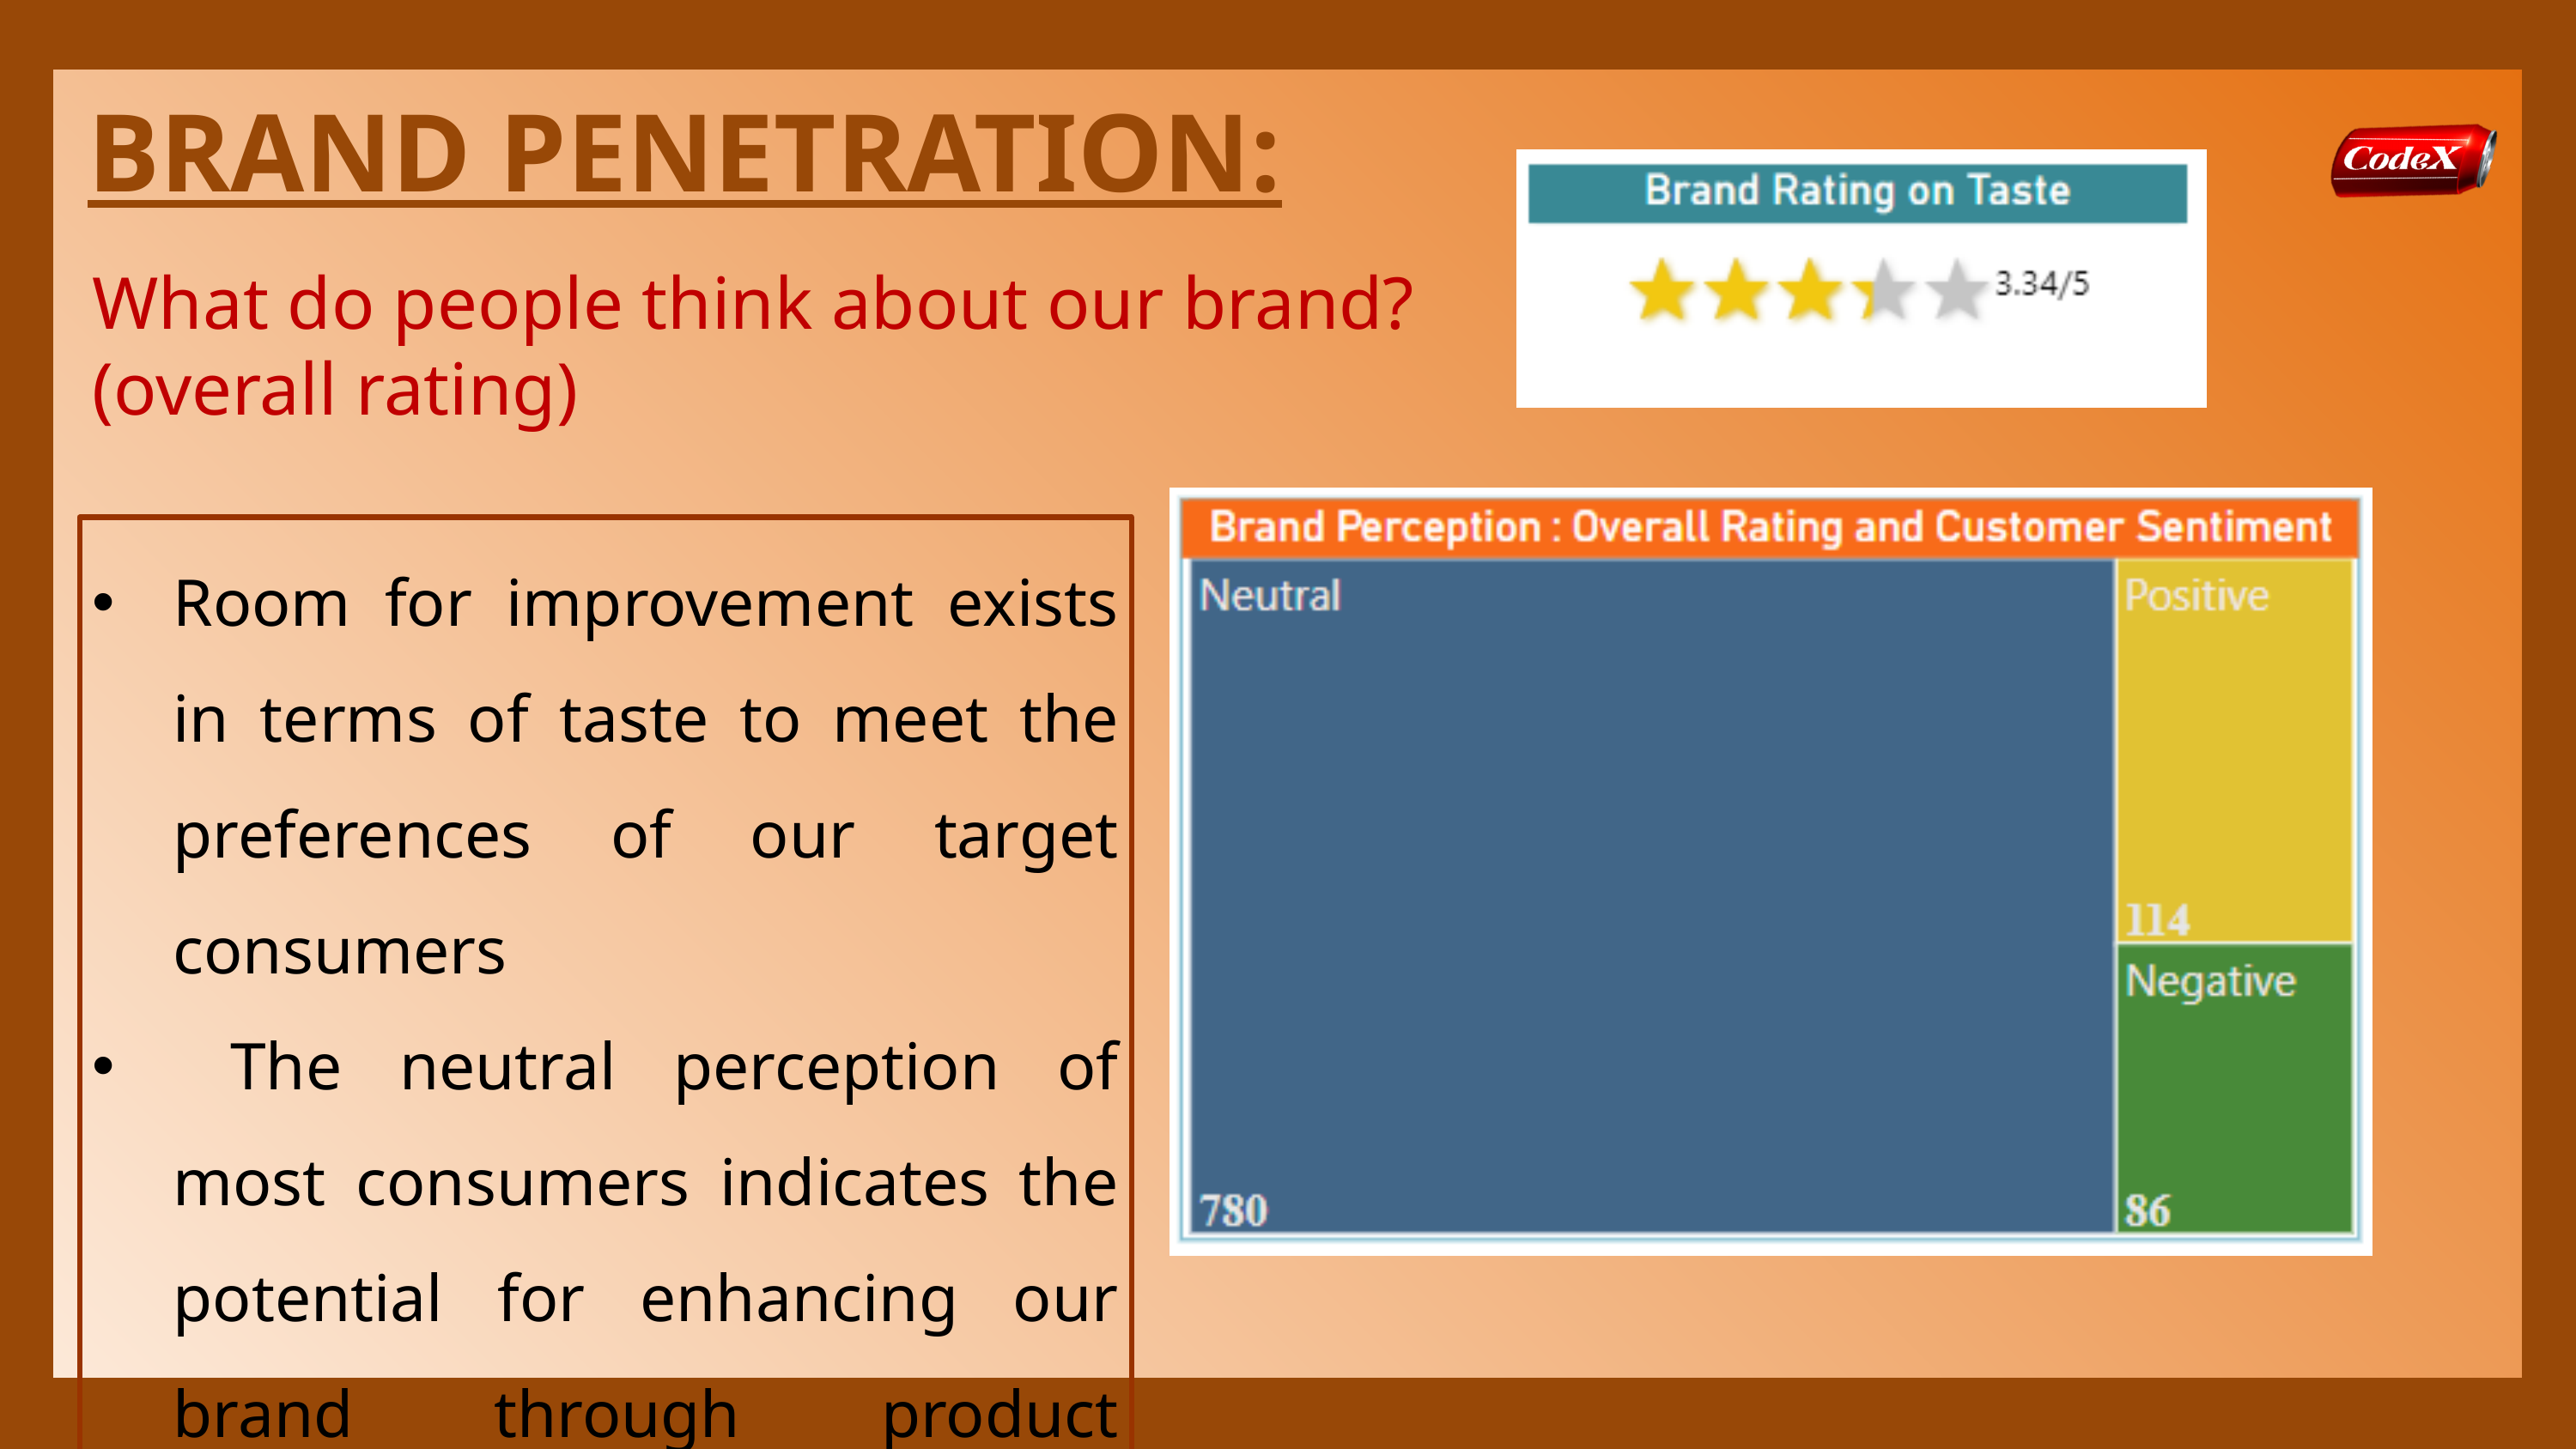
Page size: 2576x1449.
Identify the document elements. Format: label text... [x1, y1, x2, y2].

picture [1170, 488, 2372, 1257]
text_box BRAND PENETRATION: [75, 78, 2008, 220]
picture [1516, 149, 2208, 408]
text_box What do people think about our brand? (overall rating) [79, 251, 1641, 436]
picture [2288, 55, 2537, 268]
text_box Room for improvement exists in terms of taste to meet the preferences of our target consumers The neutral perception of most consumers indicates the potential for enhancing our brand through product modifications tailored to their preferences [79, 517, 1132, 1449]
text_box [0, 15, 2576, 1433]
